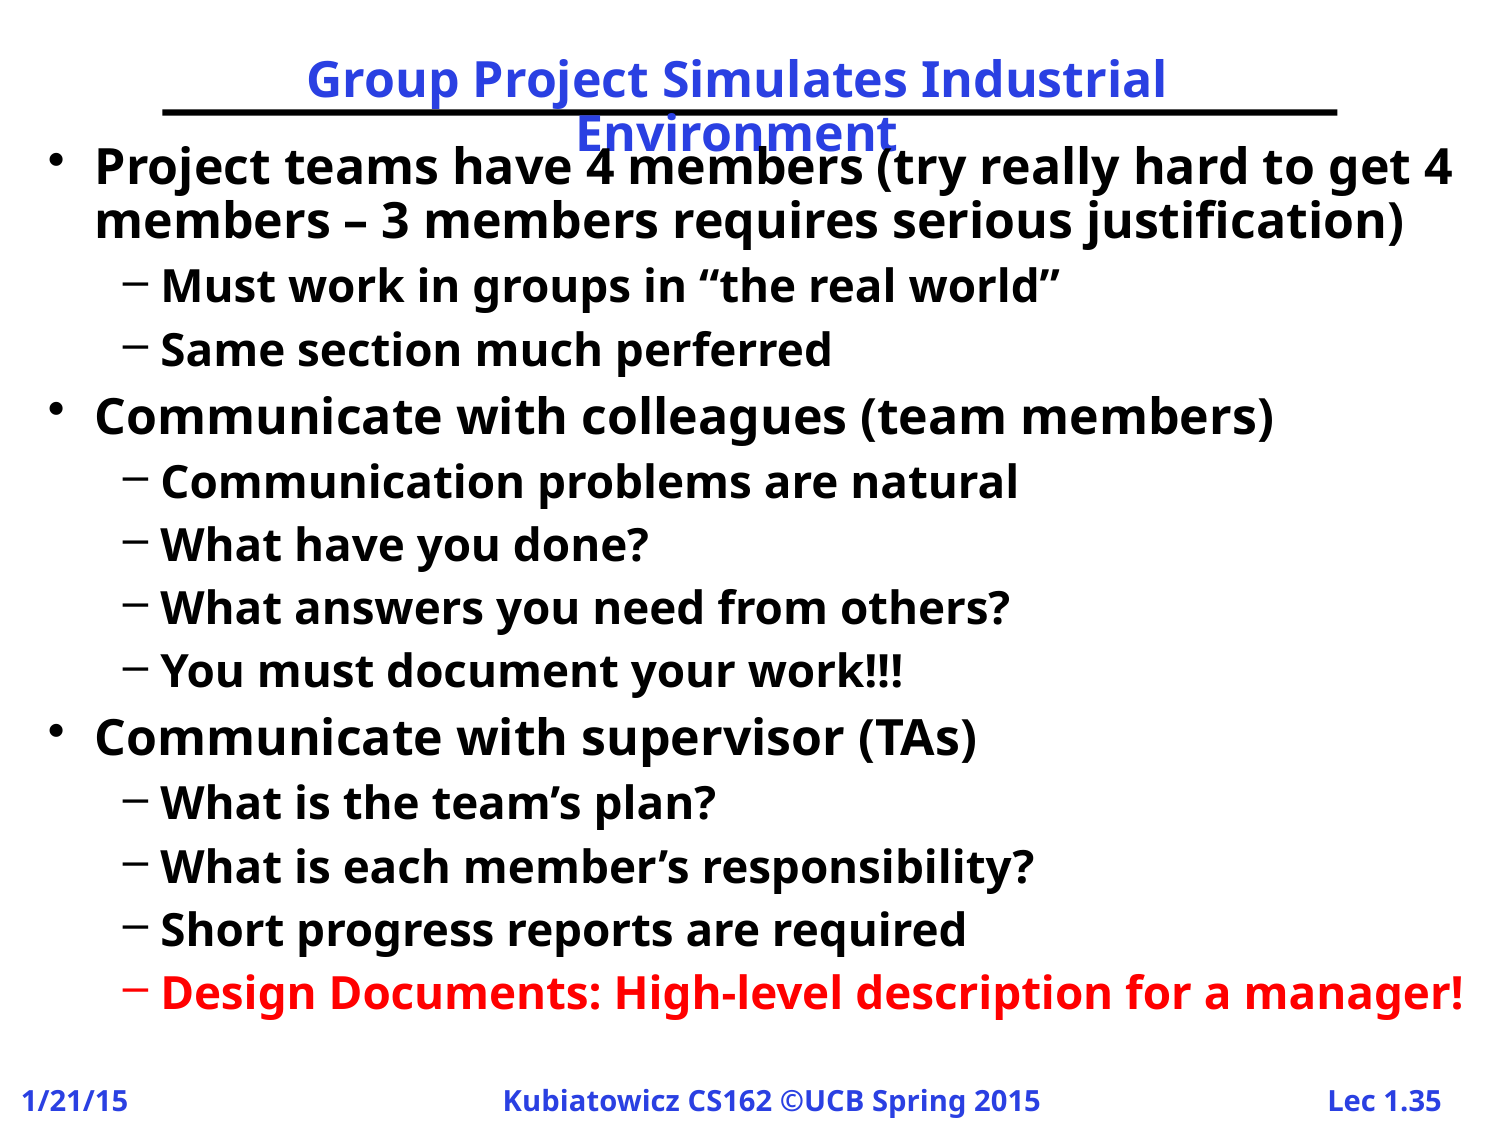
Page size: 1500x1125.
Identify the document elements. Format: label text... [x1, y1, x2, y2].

list Project teams have 4 members (try really hard to get 4 members – 3 members requires serious justification) Must work in groups in “the real world” Same section much perferred Communicate with colleagues (team members) Communication problems are natural What have you done? What answers you need from others? You must document your work!!! Communicate with supervisor (TAs) What is the team’s plan? What is each member’s responsibility? Short progress reports are required Design Documents: High-level description for a manager! [37, 137, 1500, 1103]
title Group Project Simulates Industrial Environment [150, 50, 1325, 137]
